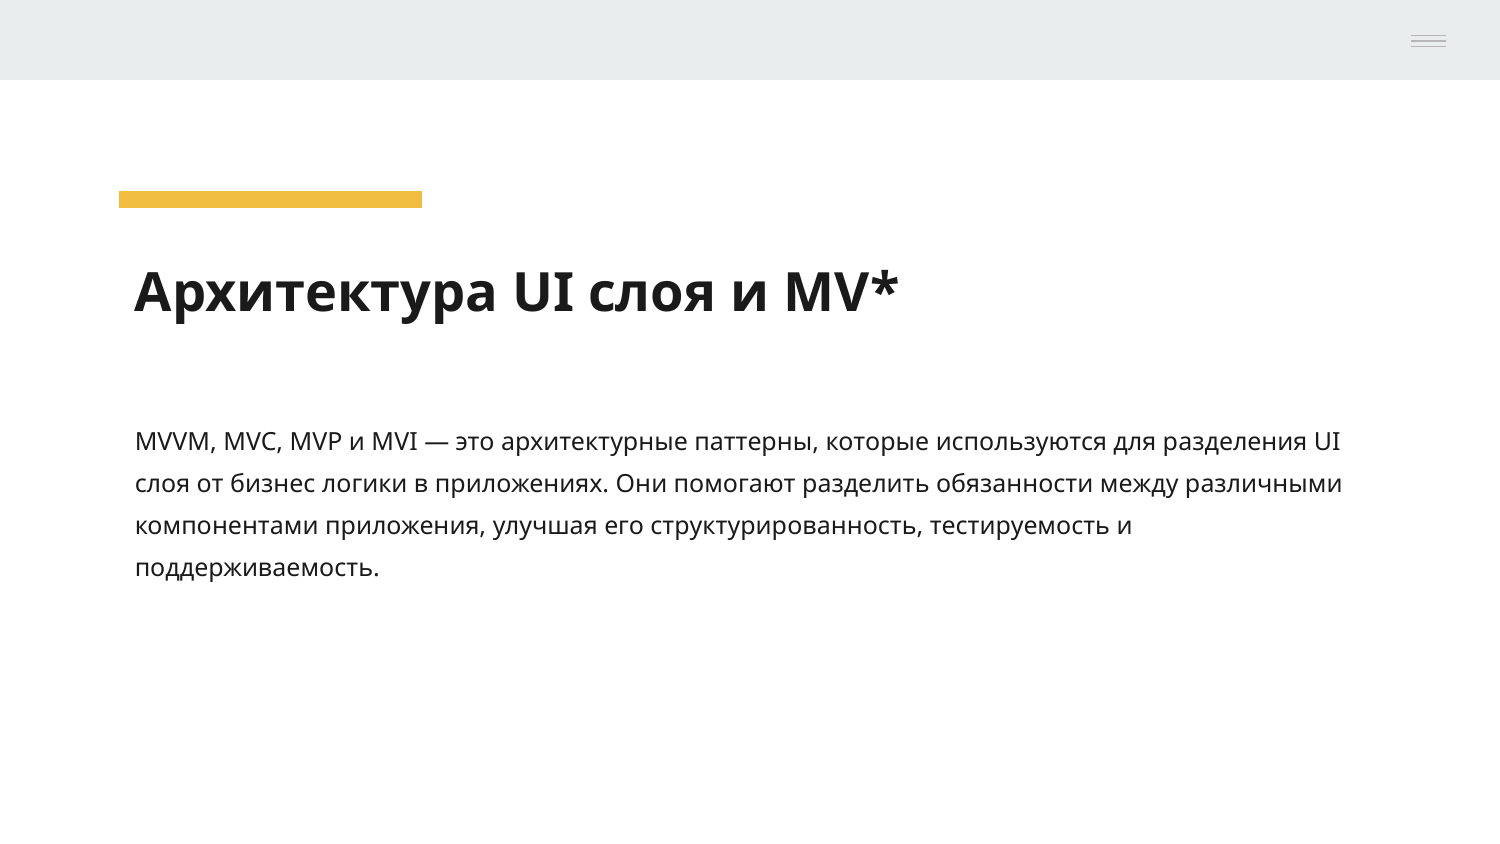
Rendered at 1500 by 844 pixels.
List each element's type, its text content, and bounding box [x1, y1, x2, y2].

title Архитектура UI слоя и MV* MVVM, MVC, MVP и MVI — это архитектурные паттерны, которые используются для разделения UI слоя от бизнес логики в приложениях. Они помогают разделить обязанности между различными компонентами приложения, улучшая его структурированность, тестируемость и поддерживаемость. [119, 216, 1375, 763]
picture [119, 190, 422, 208]
